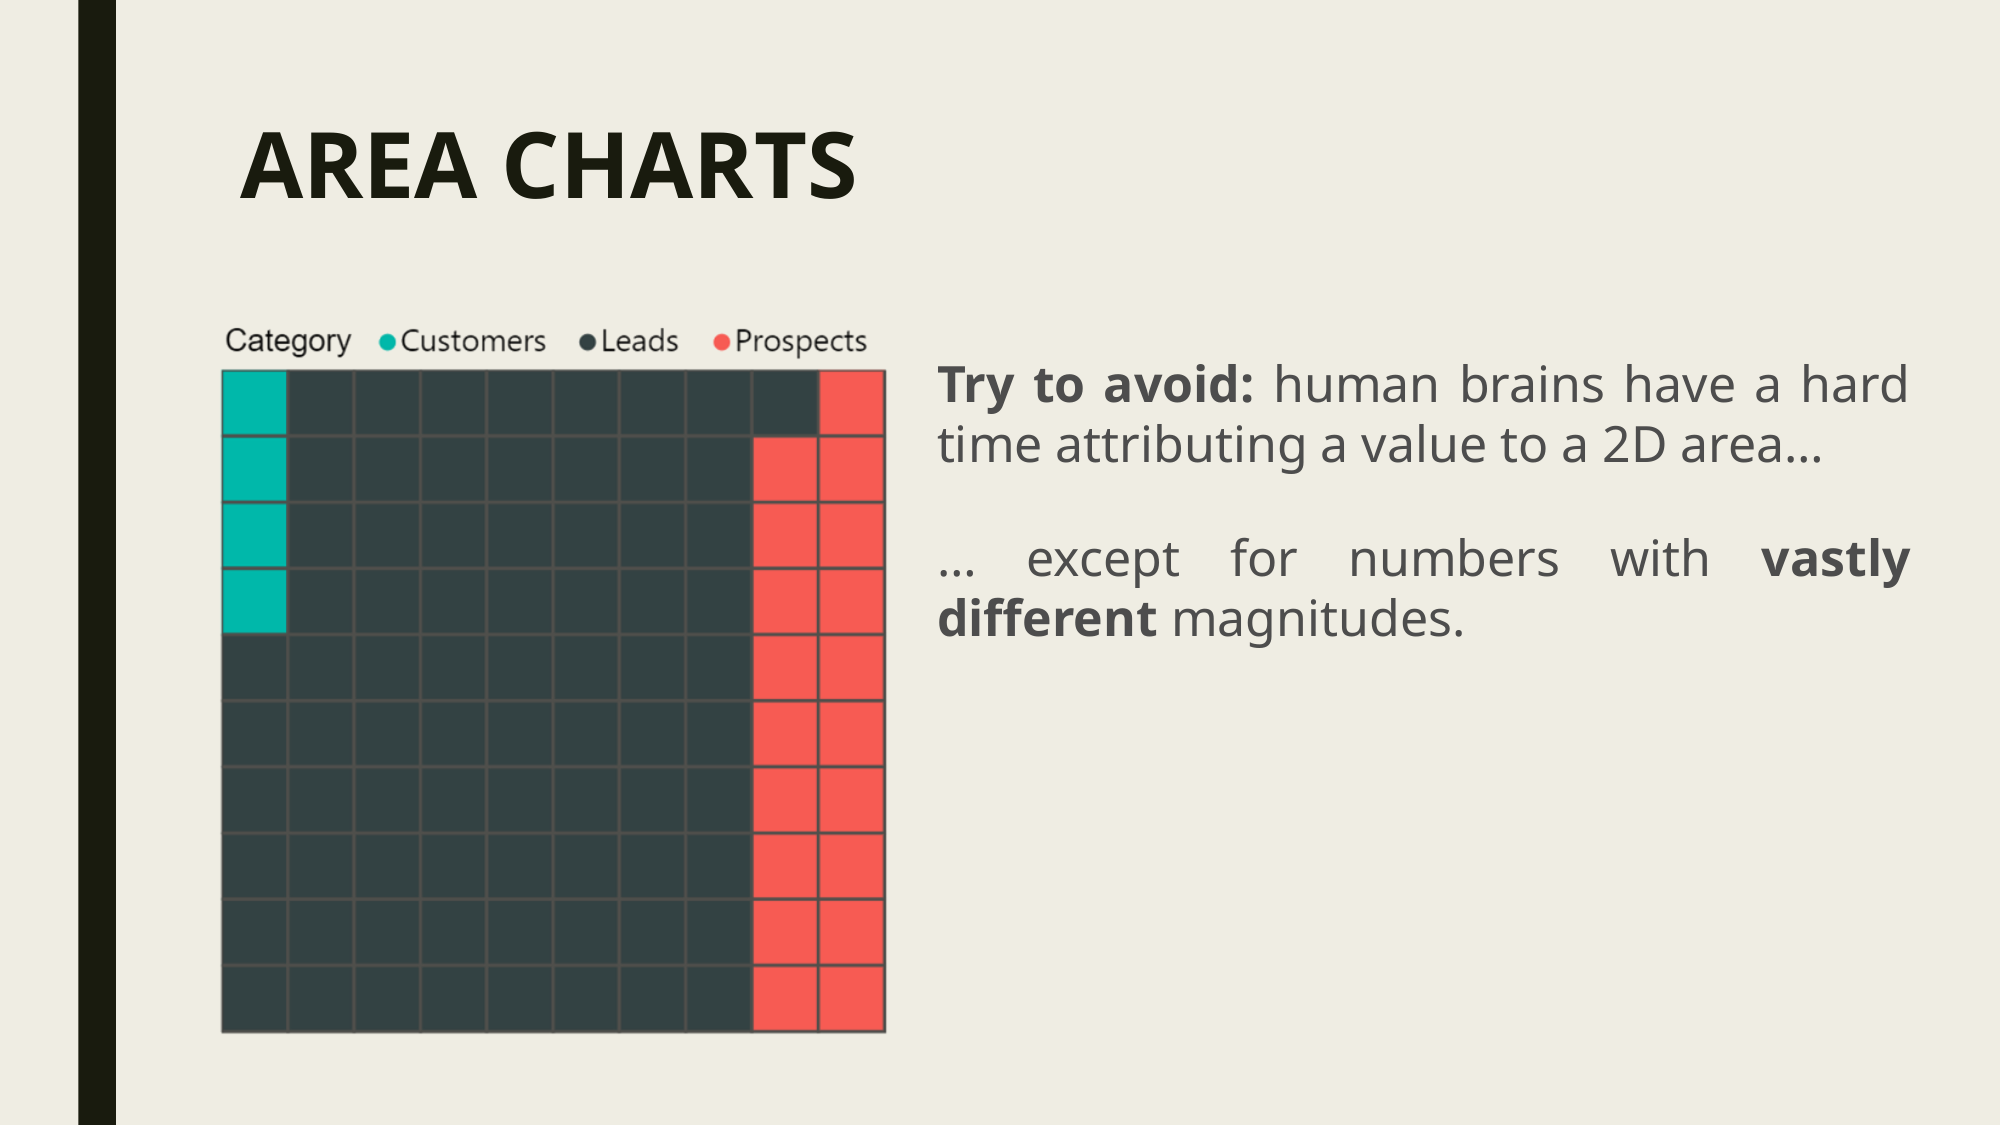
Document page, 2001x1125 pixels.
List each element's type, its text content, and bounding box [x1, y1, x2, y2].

text_box Try to avoid: human brains have a hard time attributing a value to a 2D area… … except for numbers with vastly different magnitudes. [922, 344, 1926, 781]
title AREA CHARTS [225, 112, 1800, 357]
picture [199, 299, 913, 1053]
